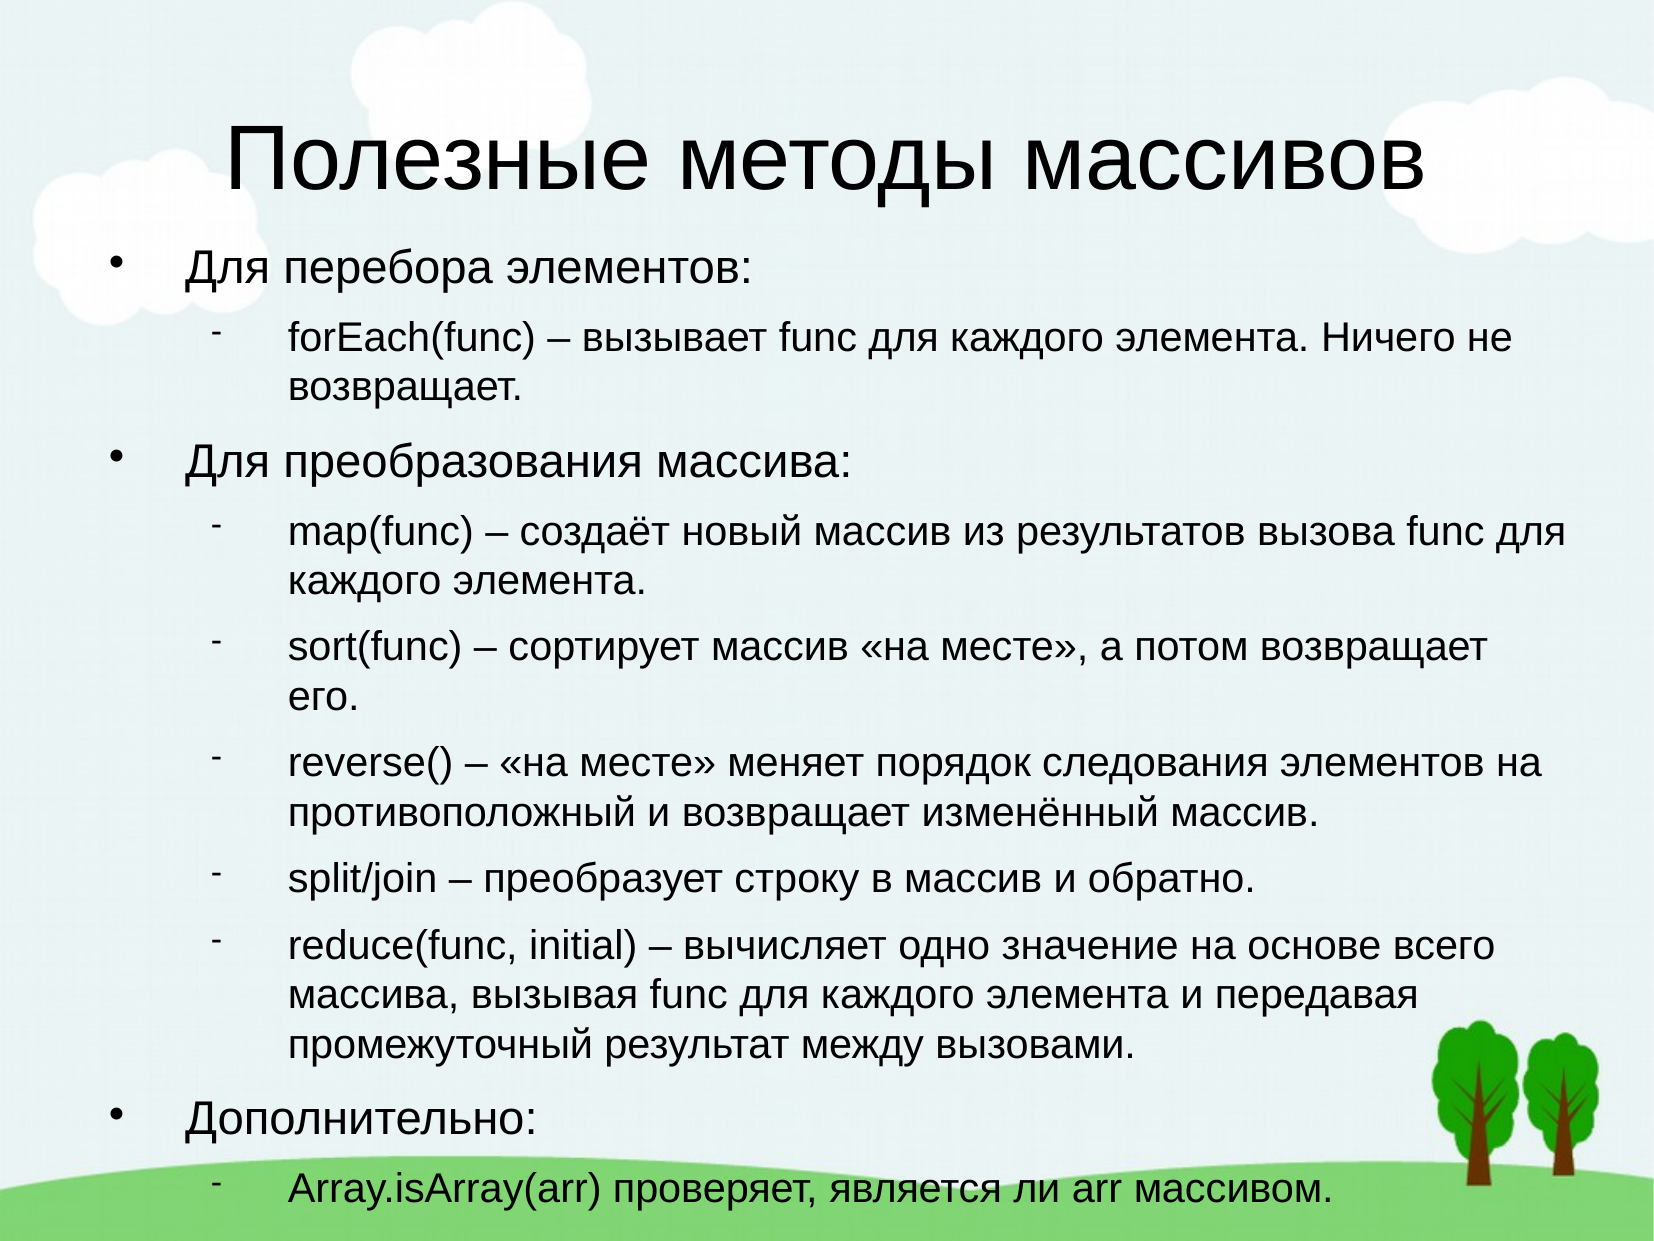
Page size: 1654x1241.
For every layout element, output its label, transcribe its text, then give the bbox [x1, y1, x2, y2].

text_box Полезные методы массивов [82, 49, 1571, 236]
picture [0, 0, 1654, 1241]
text_box Для перебора элементов: forEach(func) – вызывает func для каждого элемента. Ничего не возвращает. Для преобразования массива: map(func) – создаёт новый массив из результатов вызова func для каждого элемента. sort(func) – сортирует массив «на месте», а потом возвращает его. reverse() – «на месте» меняет порядок следования элементов на противоположный и возвращает изменённый массив. split/join – преобразует строку в массив и обратно. reduce(func, initial) – вычисляет одно значение на основе всего массива, вызывая func для каждого элемента и передавая промежуточный результат между вызовами. Дополнительно: Array.isArray(arr) проверяет, является ли arr массивом. [82, 236, 1571, 1217]
